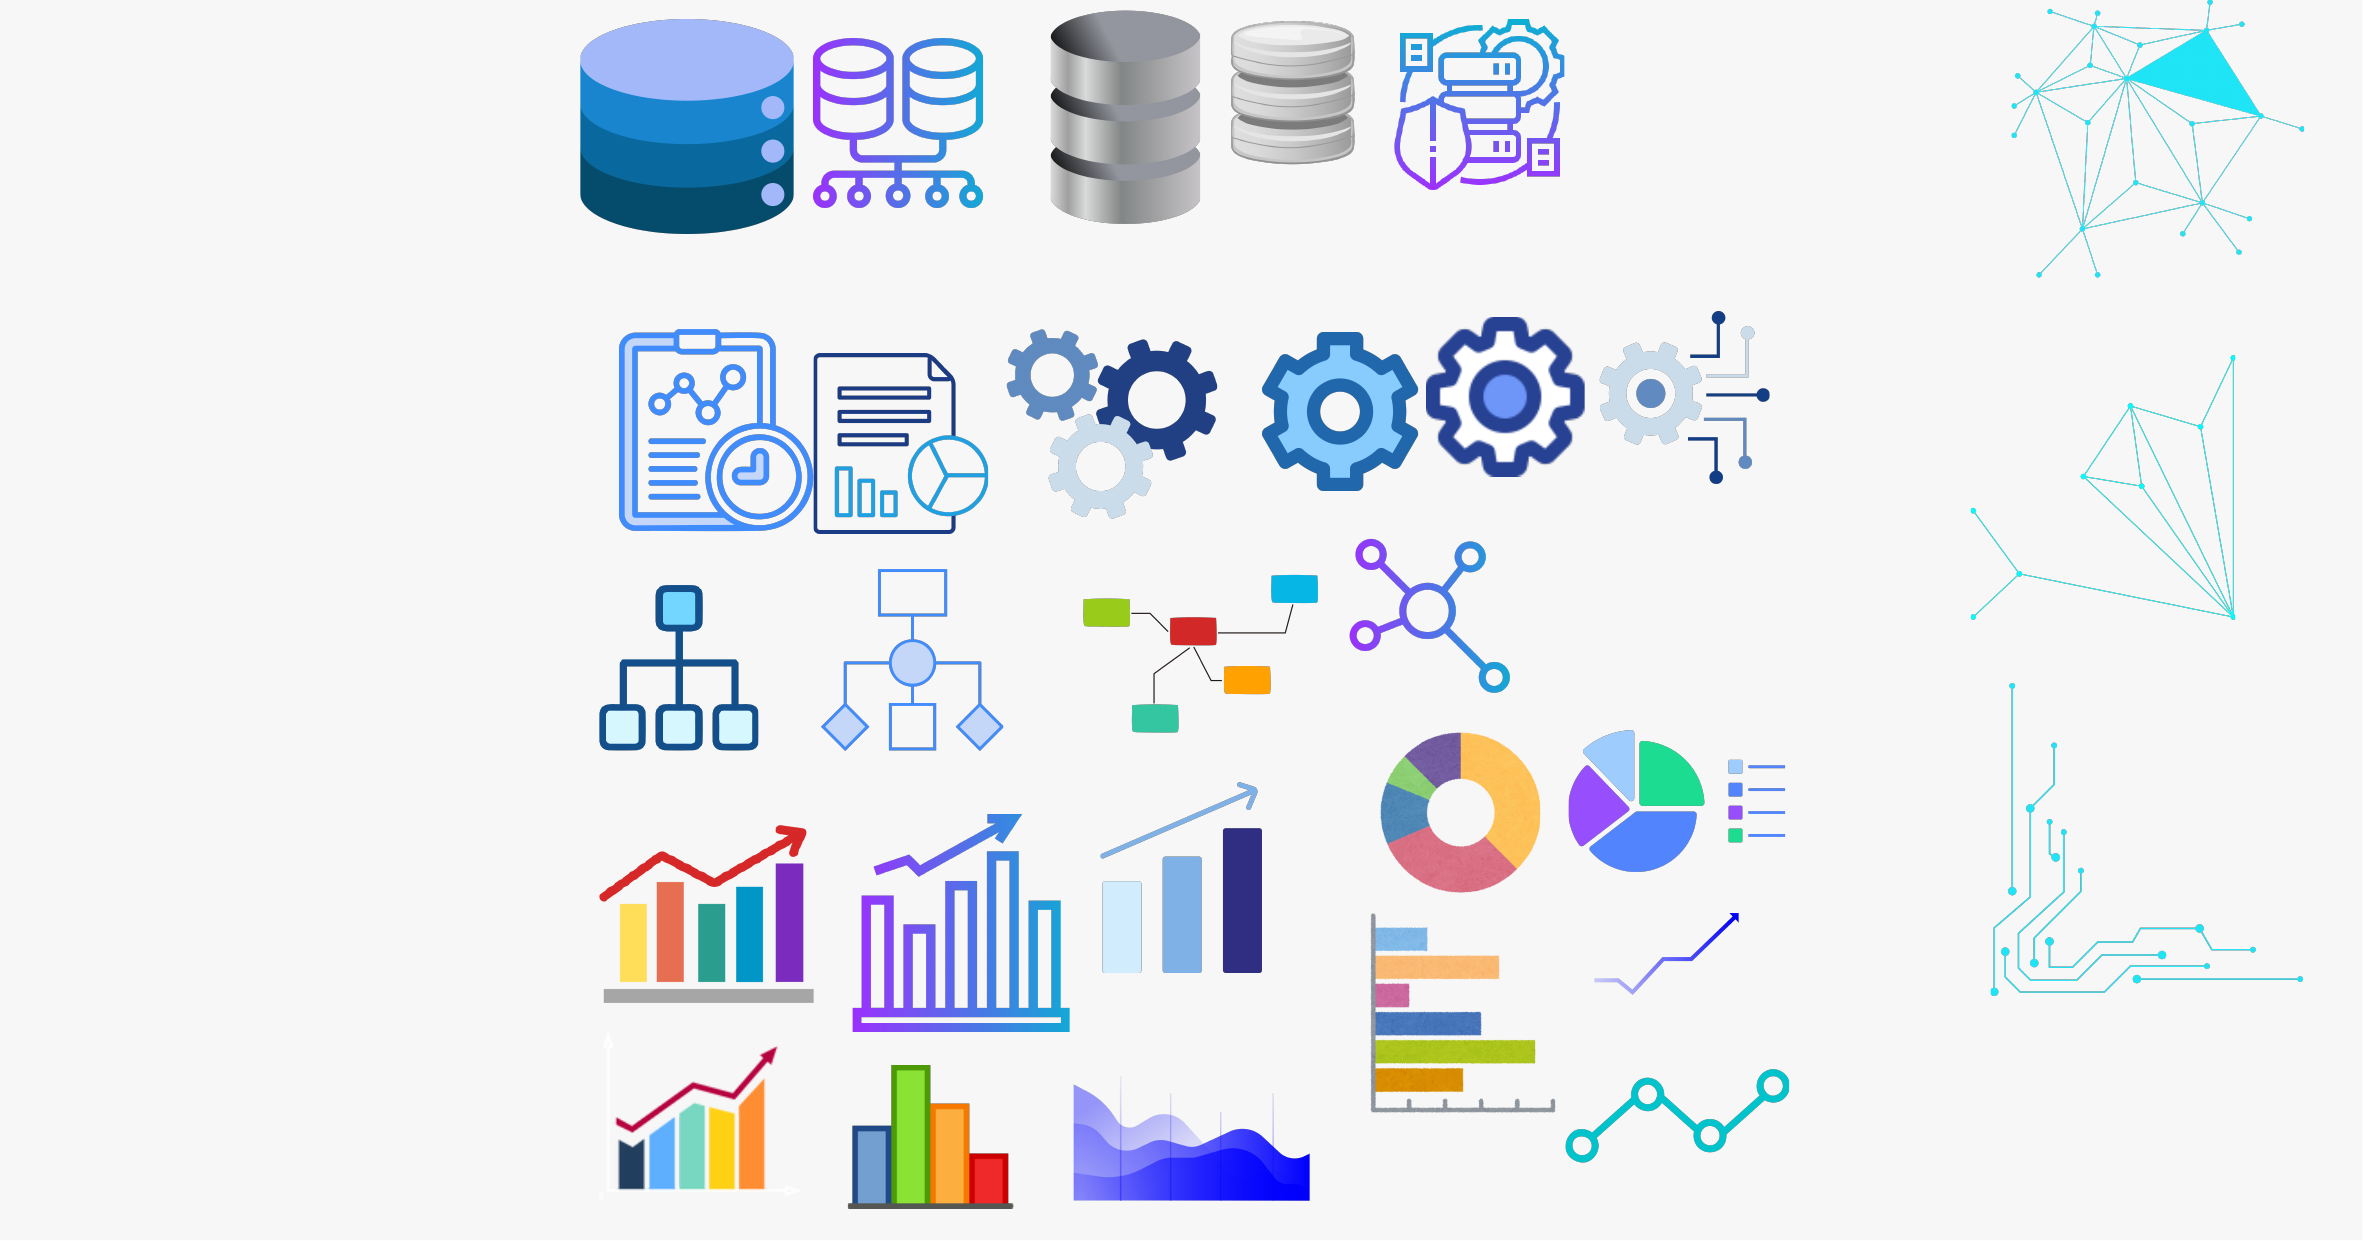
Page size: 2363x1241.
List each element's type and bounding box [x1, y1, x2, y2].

text_box [1006, 329, 1218, 519]
text_box [1229, 21, 1356, 165]
text_box [1594, 913, 1739, 995]
text_box [1100, 782, 1262, 973]
text_box [1394, 19, 1565, 190]
text_box [599, 584, 759, 751]
text_box [1599, 311, 1770, 484]
text_box [1348, 537, 1511, 693]
text_box [831, 353, 989, 534]
text_box [1380, 732, 1541, 893]
text_box [1970, 355, 2236, 621]
text_box [1990, 683, 2304, 996]
text_box [1370, 913, 1556, 1113]
text_box [1082, 574, 1319, 733]
text_box [1568, 730, 1786, 872]
text_box [852, 814, 1070, 1032]
text_box [580, 19, 794, 234]
text_box [2011, 0, 2305, 278]
text_box [619, 329, 831, 536]
text_box [847, 1065, 1014, 1209]
text_box [812, 38, 984, 208]
text_box [1565, 1069, 1790, 1163]
text_box [821, 569, 1004, 751]
text_box [1426, 317, 1585, 477]
text_box [599, 1031, 803, 1201]
text_box [1050, 9, 1201, 224]
text_box [599, 825, 814, 1003]
text_box [1261, 332, 1419, 491]
text_box [1073, 1076, 1310, 1201]
